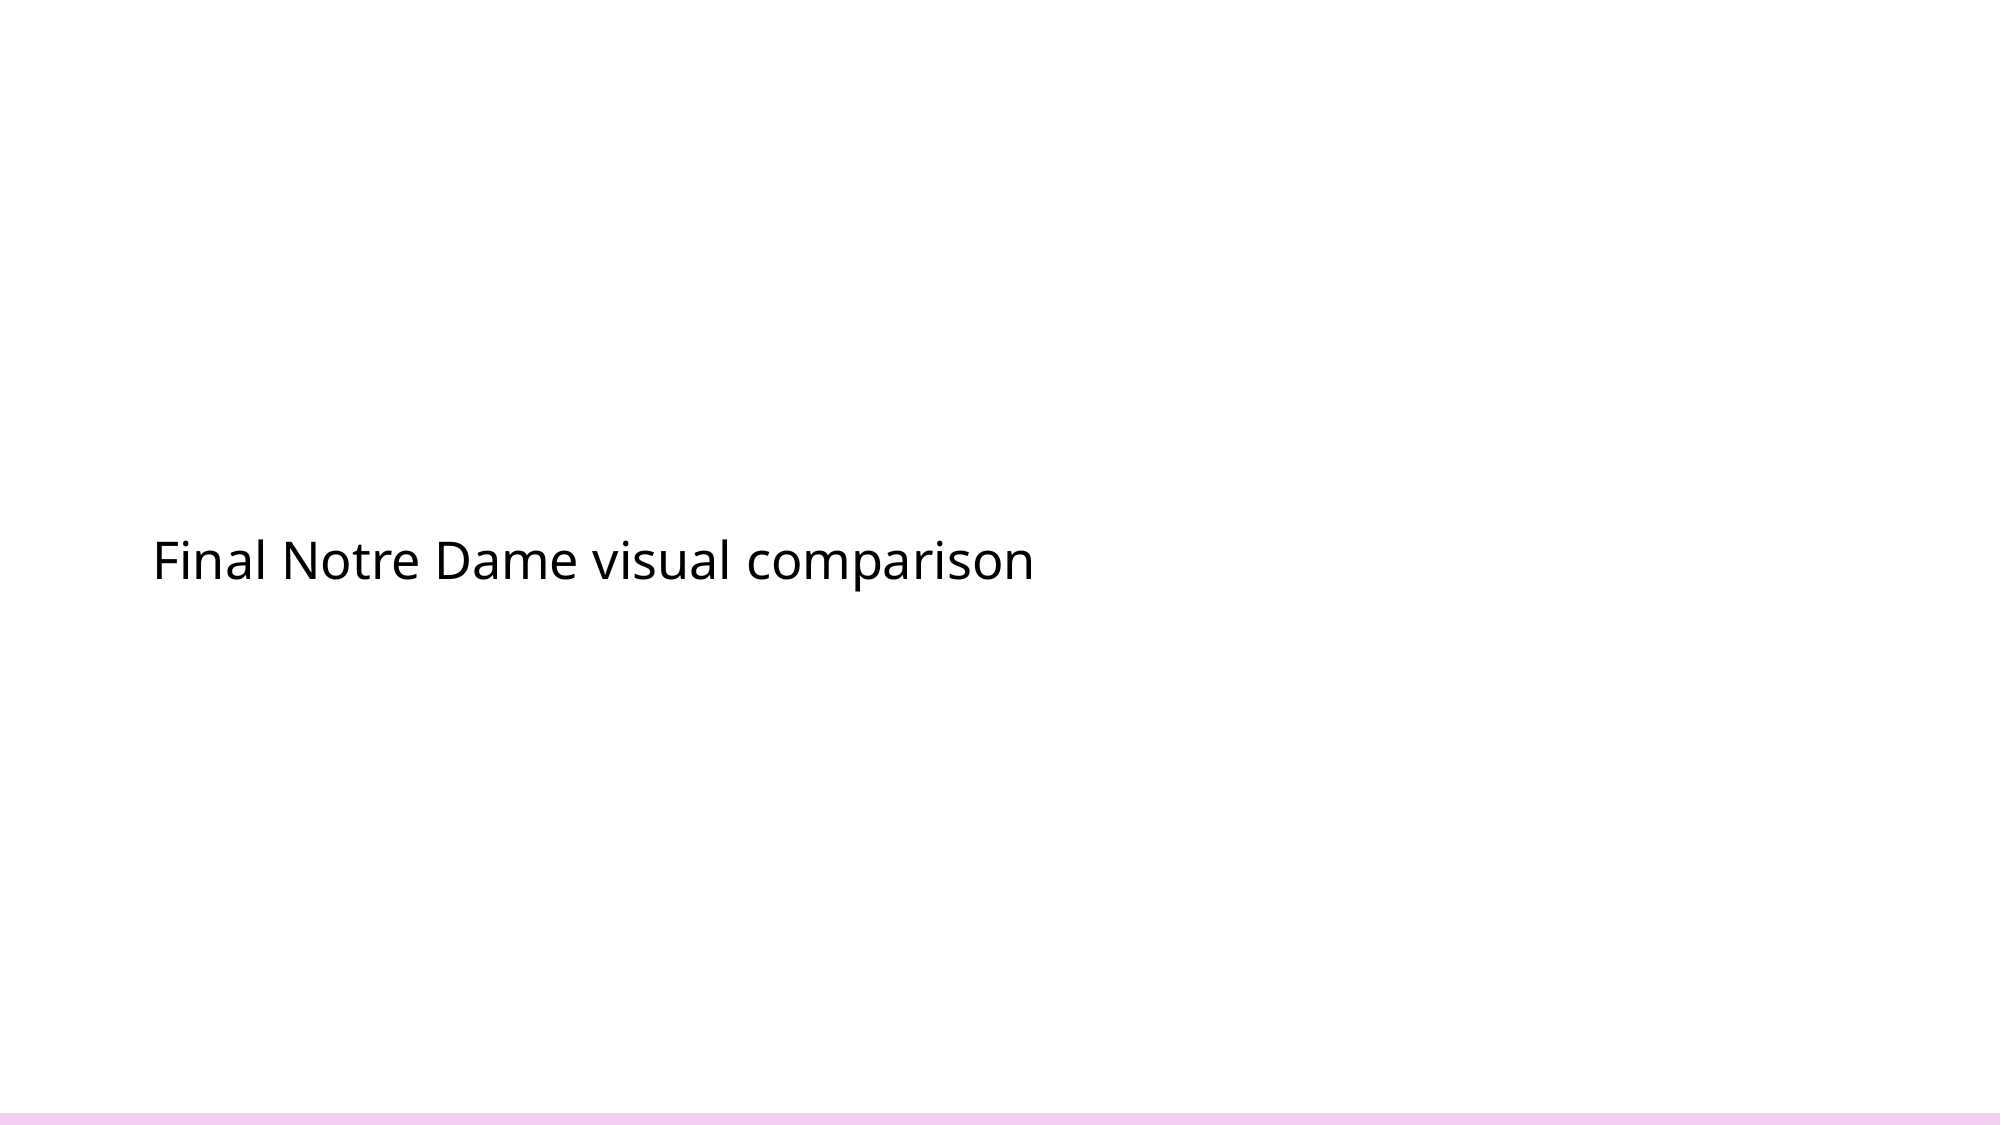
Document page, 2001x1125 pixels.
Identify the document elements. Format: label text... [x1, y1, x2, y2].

text_box [0, 1111, 2000, 1125]
title Final Notre Dame visual comparison [137, 453, 1863, 672]
